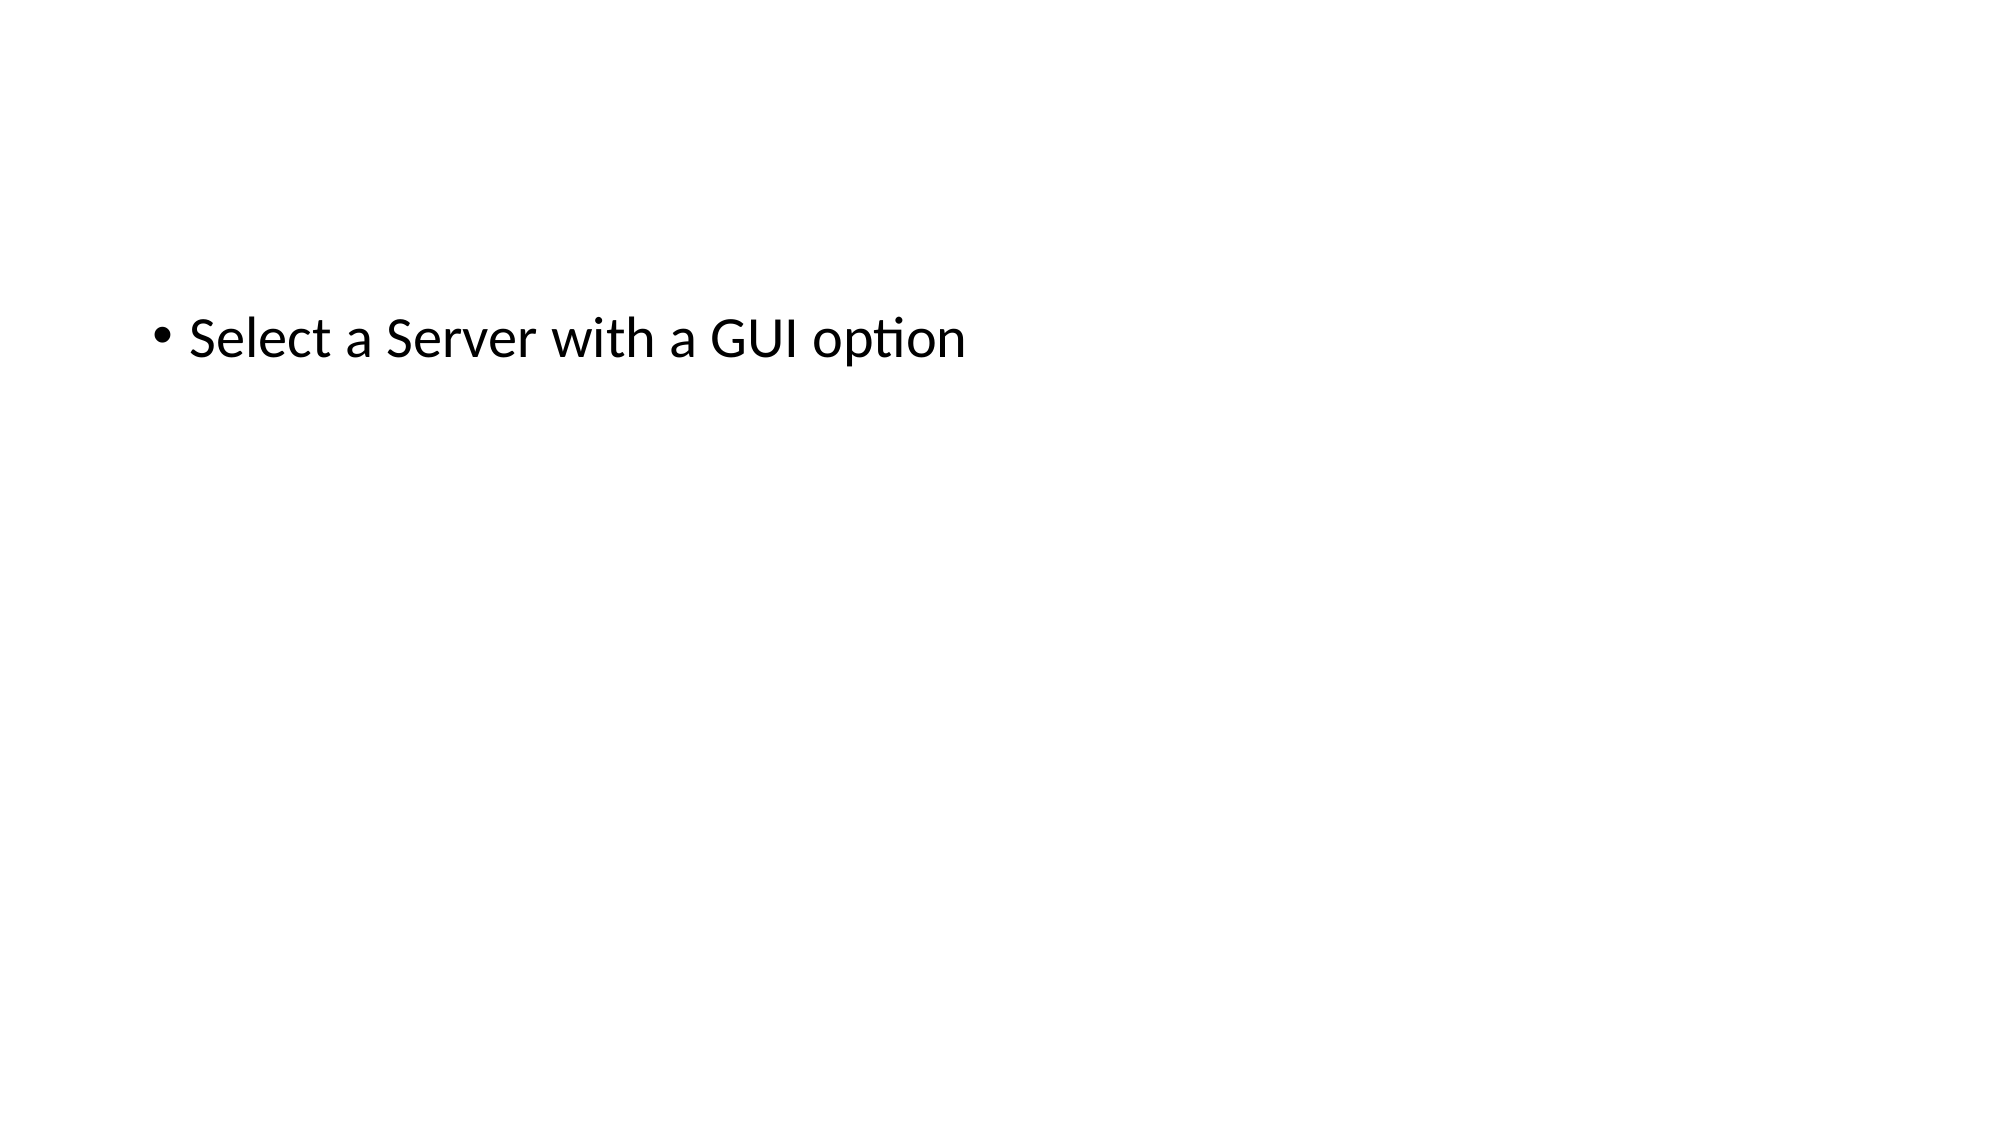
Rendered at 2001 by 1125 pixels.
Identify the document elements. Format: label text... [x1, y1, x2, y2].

list Select a Server with a GUI option [137, 299, 1863, 1014]
